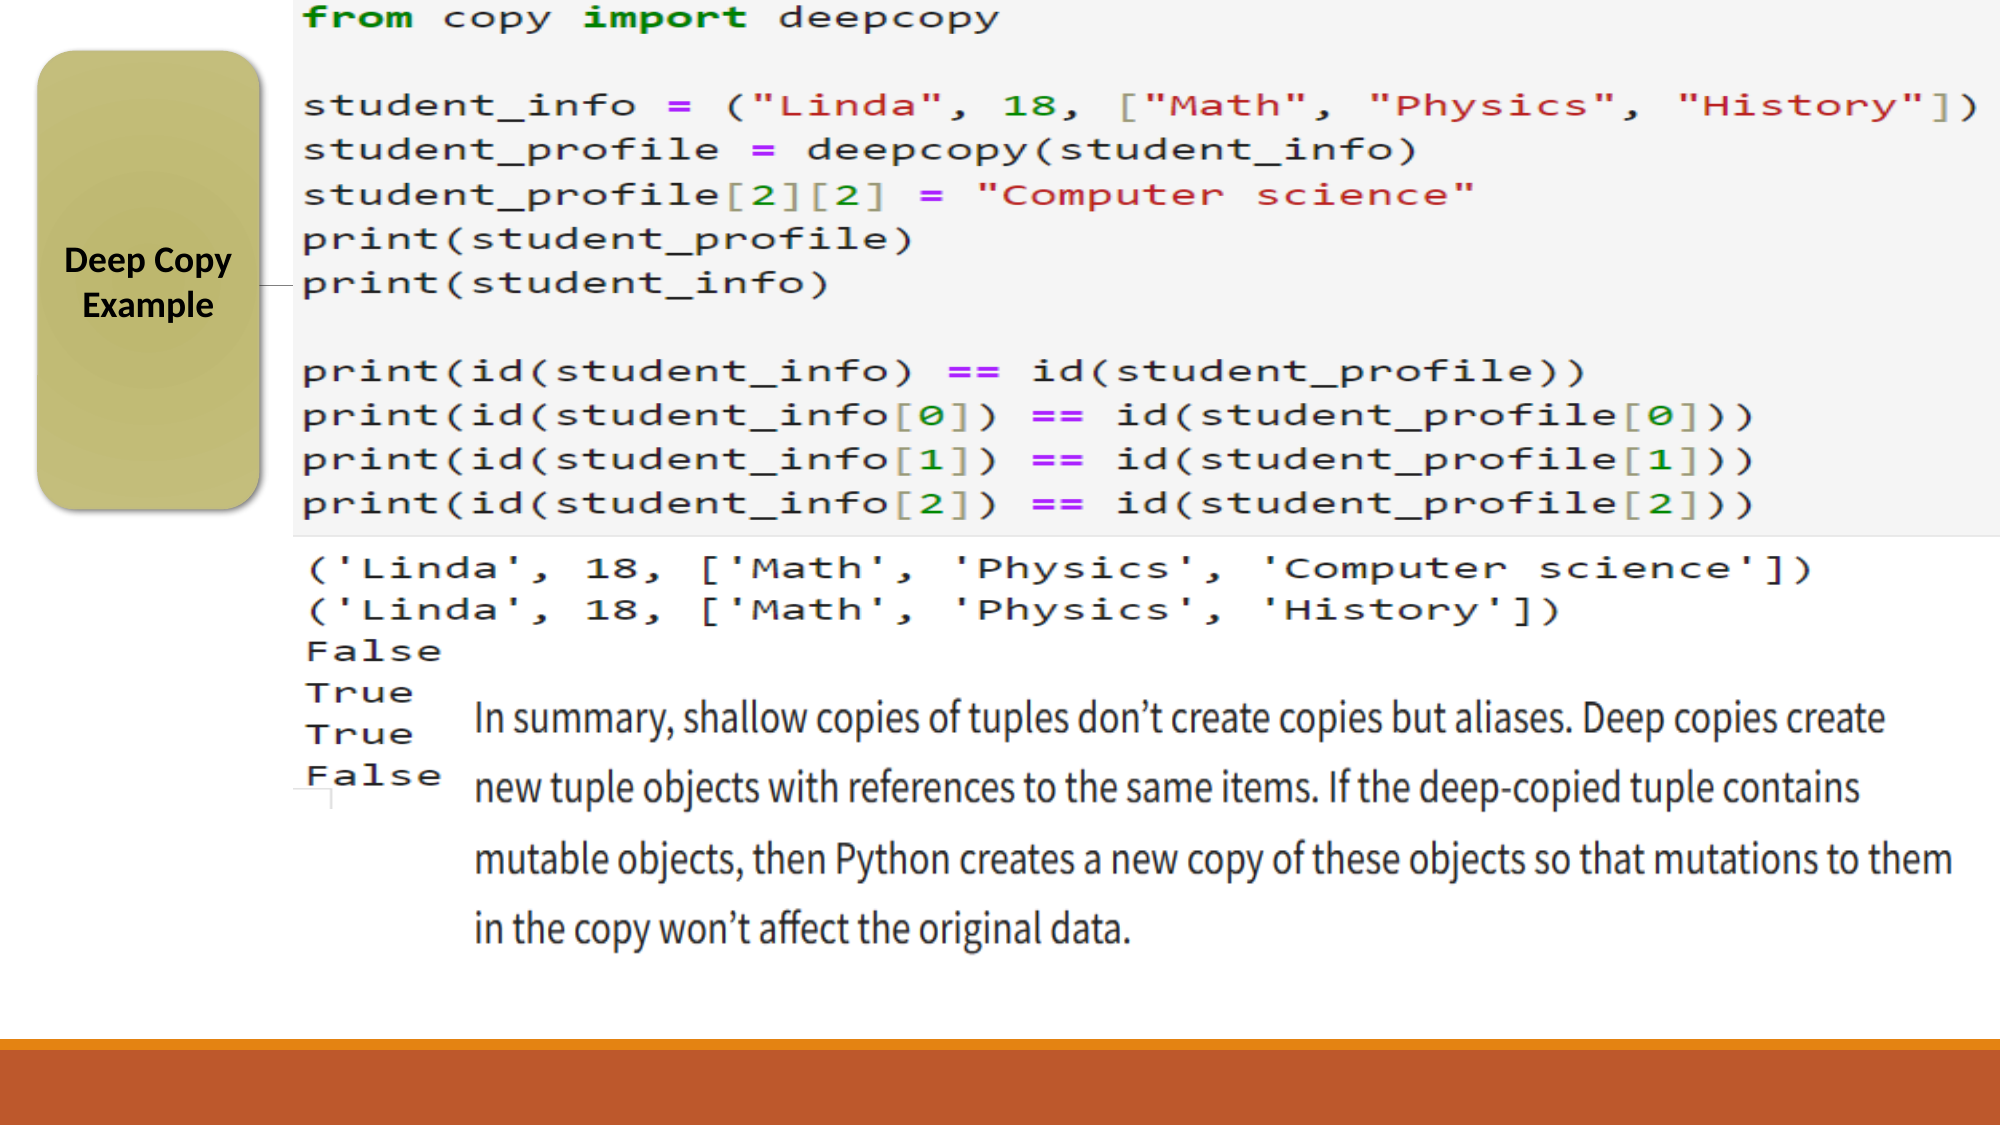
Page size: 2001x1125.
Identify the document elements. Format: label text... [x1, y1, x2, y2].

text_box Deep Copy Example [37, 50, 260, 510]
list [292, 0, 2000, 809]
picture [456, 672, 1977, 967]
